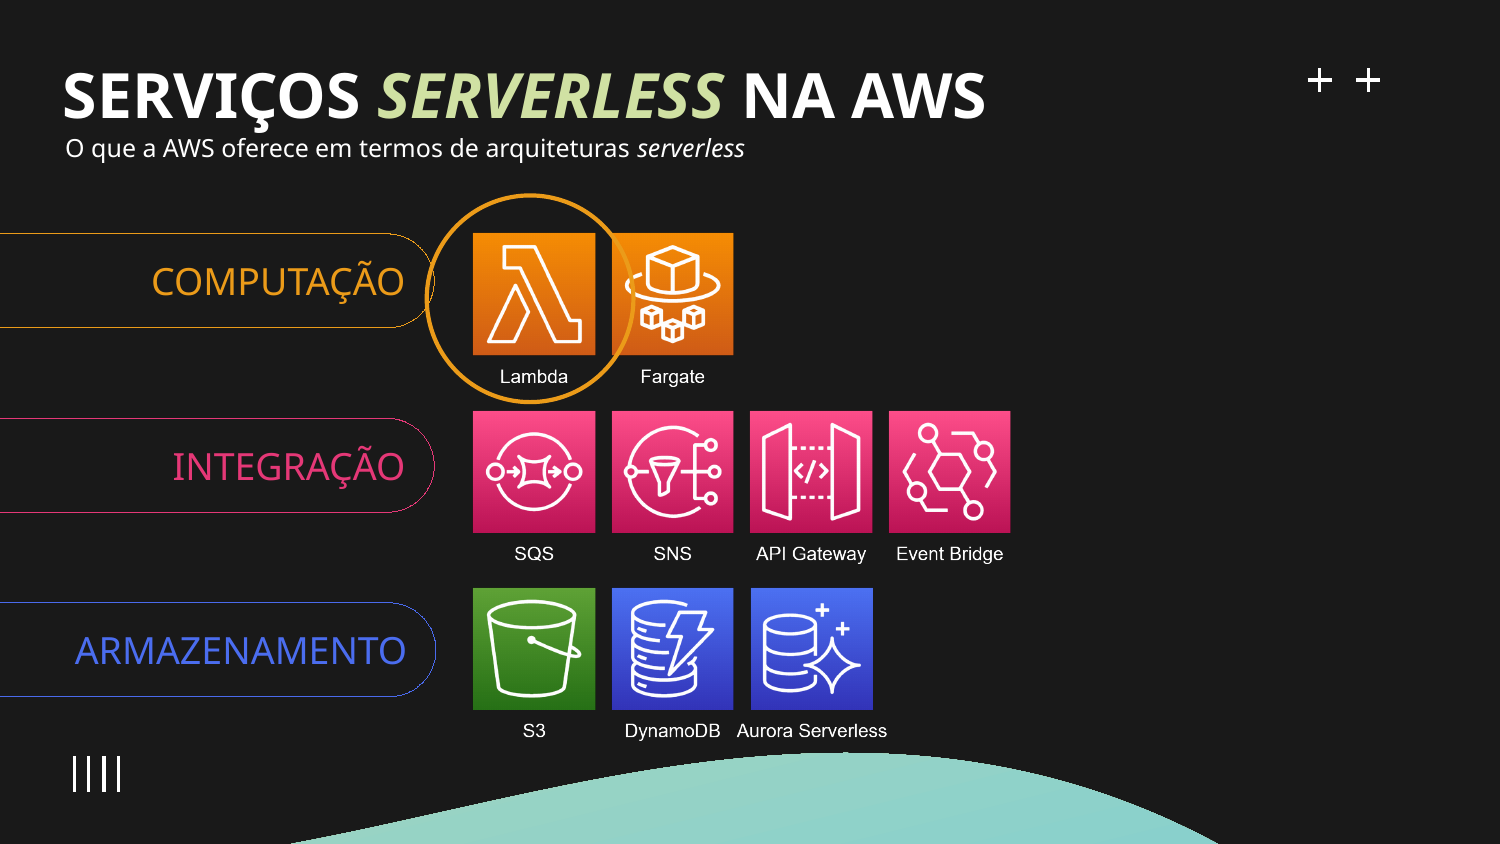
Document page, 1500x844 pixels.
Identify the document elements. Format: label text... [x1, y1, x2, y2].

subtitle O que a AWS oferece em termos de arquiteturas serverless [50, 117, 940, 180]
text_box ARMAZENAMENTO [0, 602, 436, 697]
text_box INTEGRAÇÃO [0, 418, 435, 513]
text_box [424, 229, 451, 369]
text_box COMPUTAÇÃO [0, 233, 431, 328]
text_box [466, 193, 593, 215]
title SERVIÇOS SERVERLESS NA AWS [47, 41, 1246, 136]
picture [456, 216, 1028, 760]
